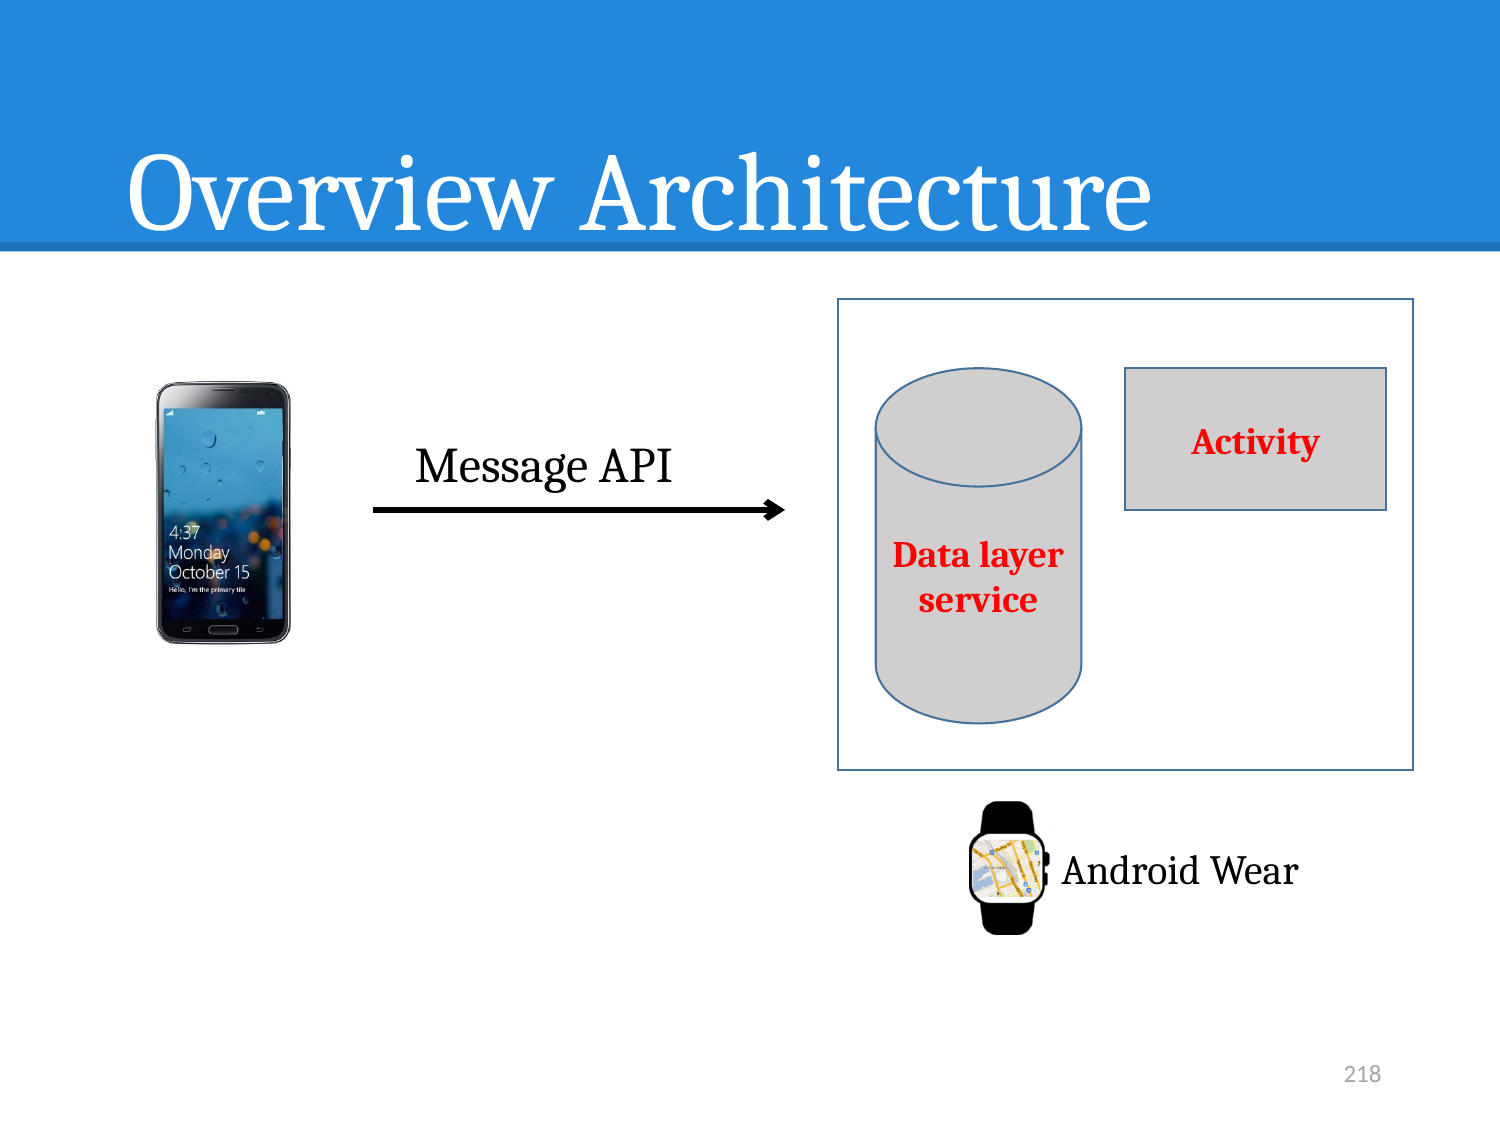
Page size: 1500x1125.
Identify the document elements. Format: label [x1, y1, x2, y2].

picture [74, 368, 359, 652]
text_box [837, 298, 1414, 771]
text_box [113, 110, 1169, 261]
text_box [399, 424, 689, 500]
slide_number [1059, 1042, 1397, 1103]
text_box [1051, 835, 1314, 900]
picture [957, 792, 1051, 950]
